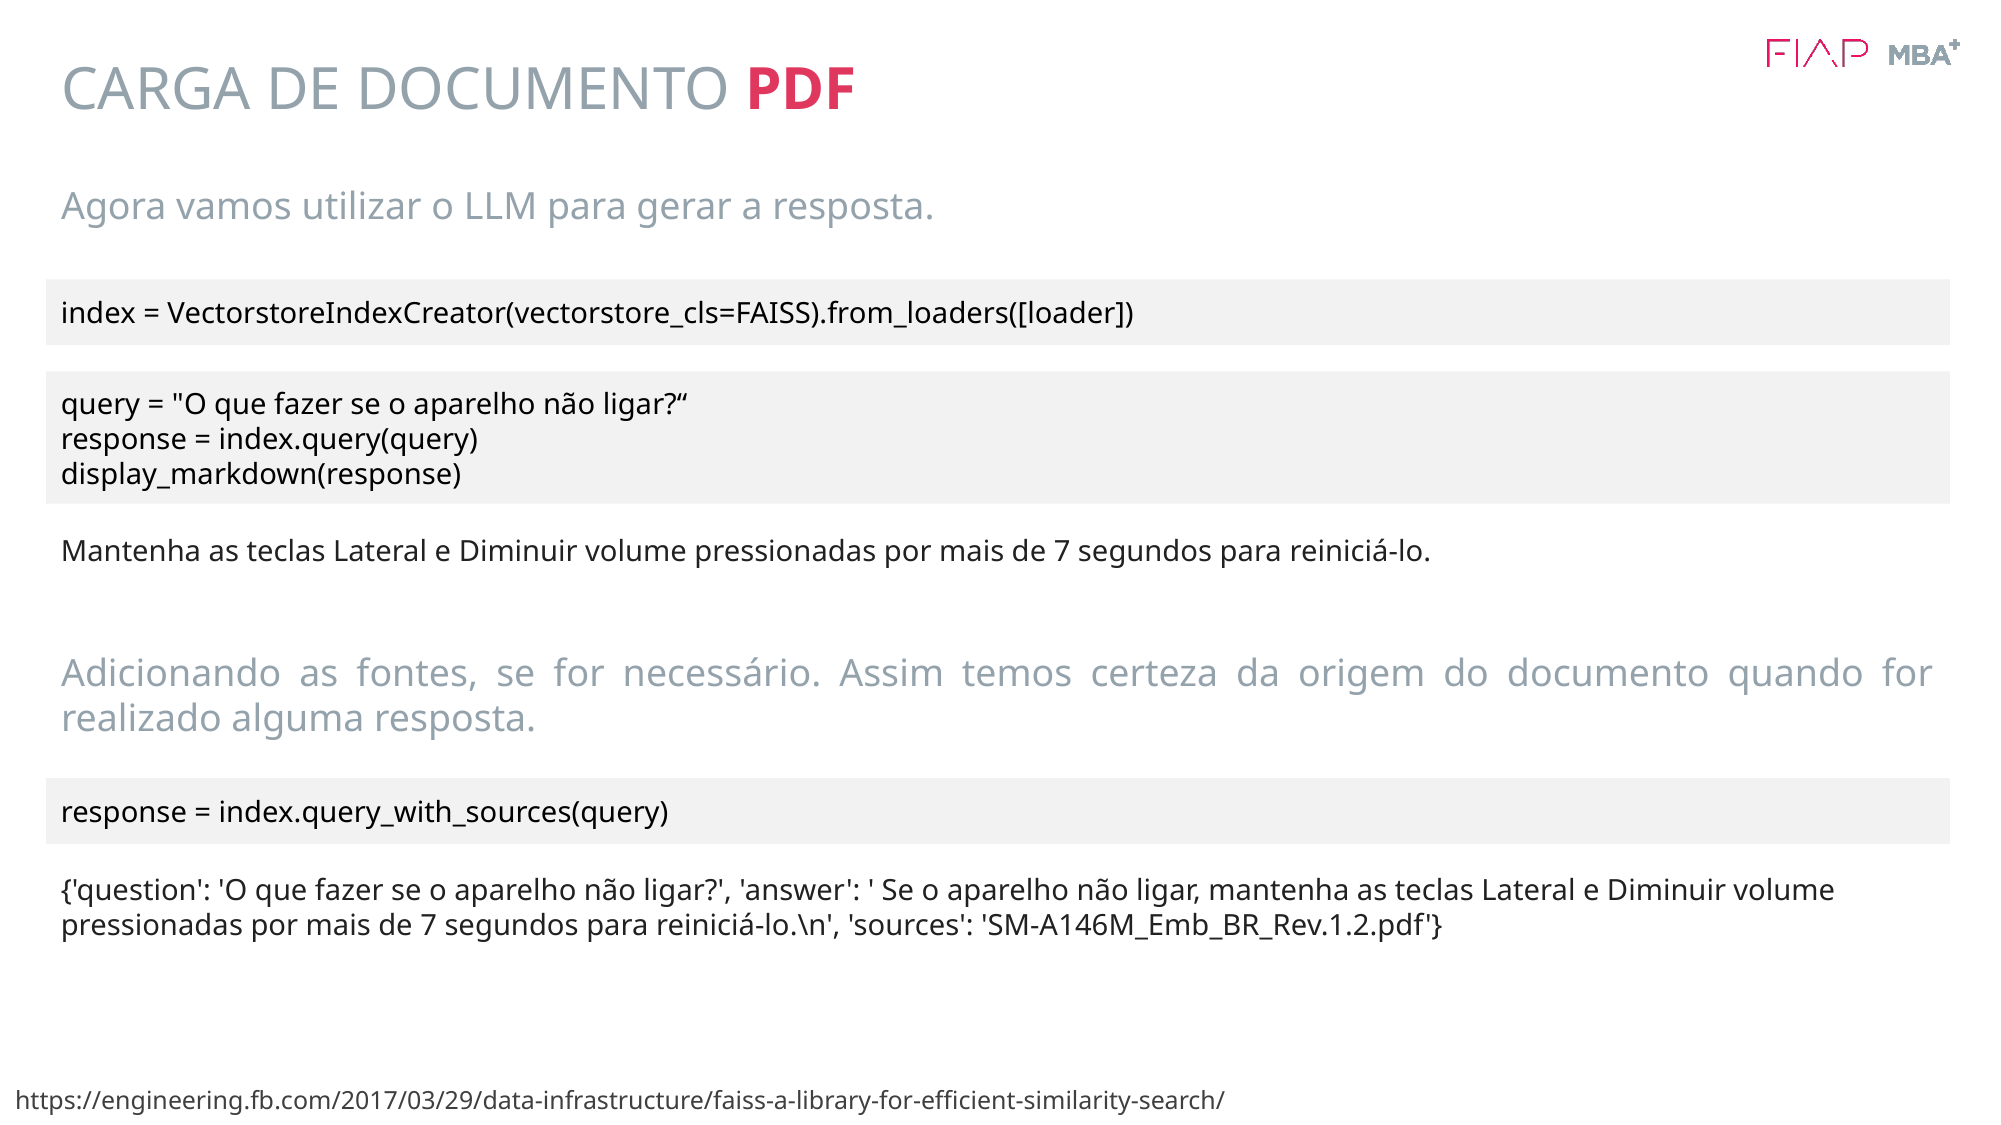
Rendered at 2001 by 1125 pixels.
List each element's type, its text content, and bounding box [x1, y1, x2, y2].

text_box query = "O que fazer se o aparelho não ligar?“ response = index.query(query) display_markdown(response) [46, 371, 1950, 504]
text_box Agora vamos utilizar o LLM para gerar a resposta. [46, 174, 1950, 235]
text_box https://engineering.fb.com/2017/03/29/data-infrastructure/faiss-a-library-for-efficient-similarity-search/ [0, 1076, 1446, 1122]
title CARGA DE DOCUMENTO PDF [46, 43, 1771, 138]
text_box Adicionando as fontes, se for necessário. Assim temos certeza da origem do documento quando for realizado alguma resposta. [46, 641, 1950, 747]
picture [1767, 39, 1868, 67]
text_box index = VectorstoreIndexCreator(vectorstore_cls=FAISS).from_loaders([loader]) [46, 279, 1950, 346]
text_box response = index.query_with_sources(query) [46, 778, 1950, 844]
text_box {'question': 'O que fazer se o aparelho não ligar?', 'answer': ' Se o aparelho não ligar, mantenha as teclas Lateral e Diminuir volume pressionadas por mais de 7 segundos para reiniciá-lo.\n', 'sources': 'SM-A146M_Emb_BR_Rev.1.2.pdf'} [46, 864, 1950, 949]
text_box Mantenha as teclas Lateral e Diminuir volume pressionadas por mais de 7 segundos para reiniciá-lo. [46, 524, 1950, 575]
picture [1888, 36, 1961, 66]
